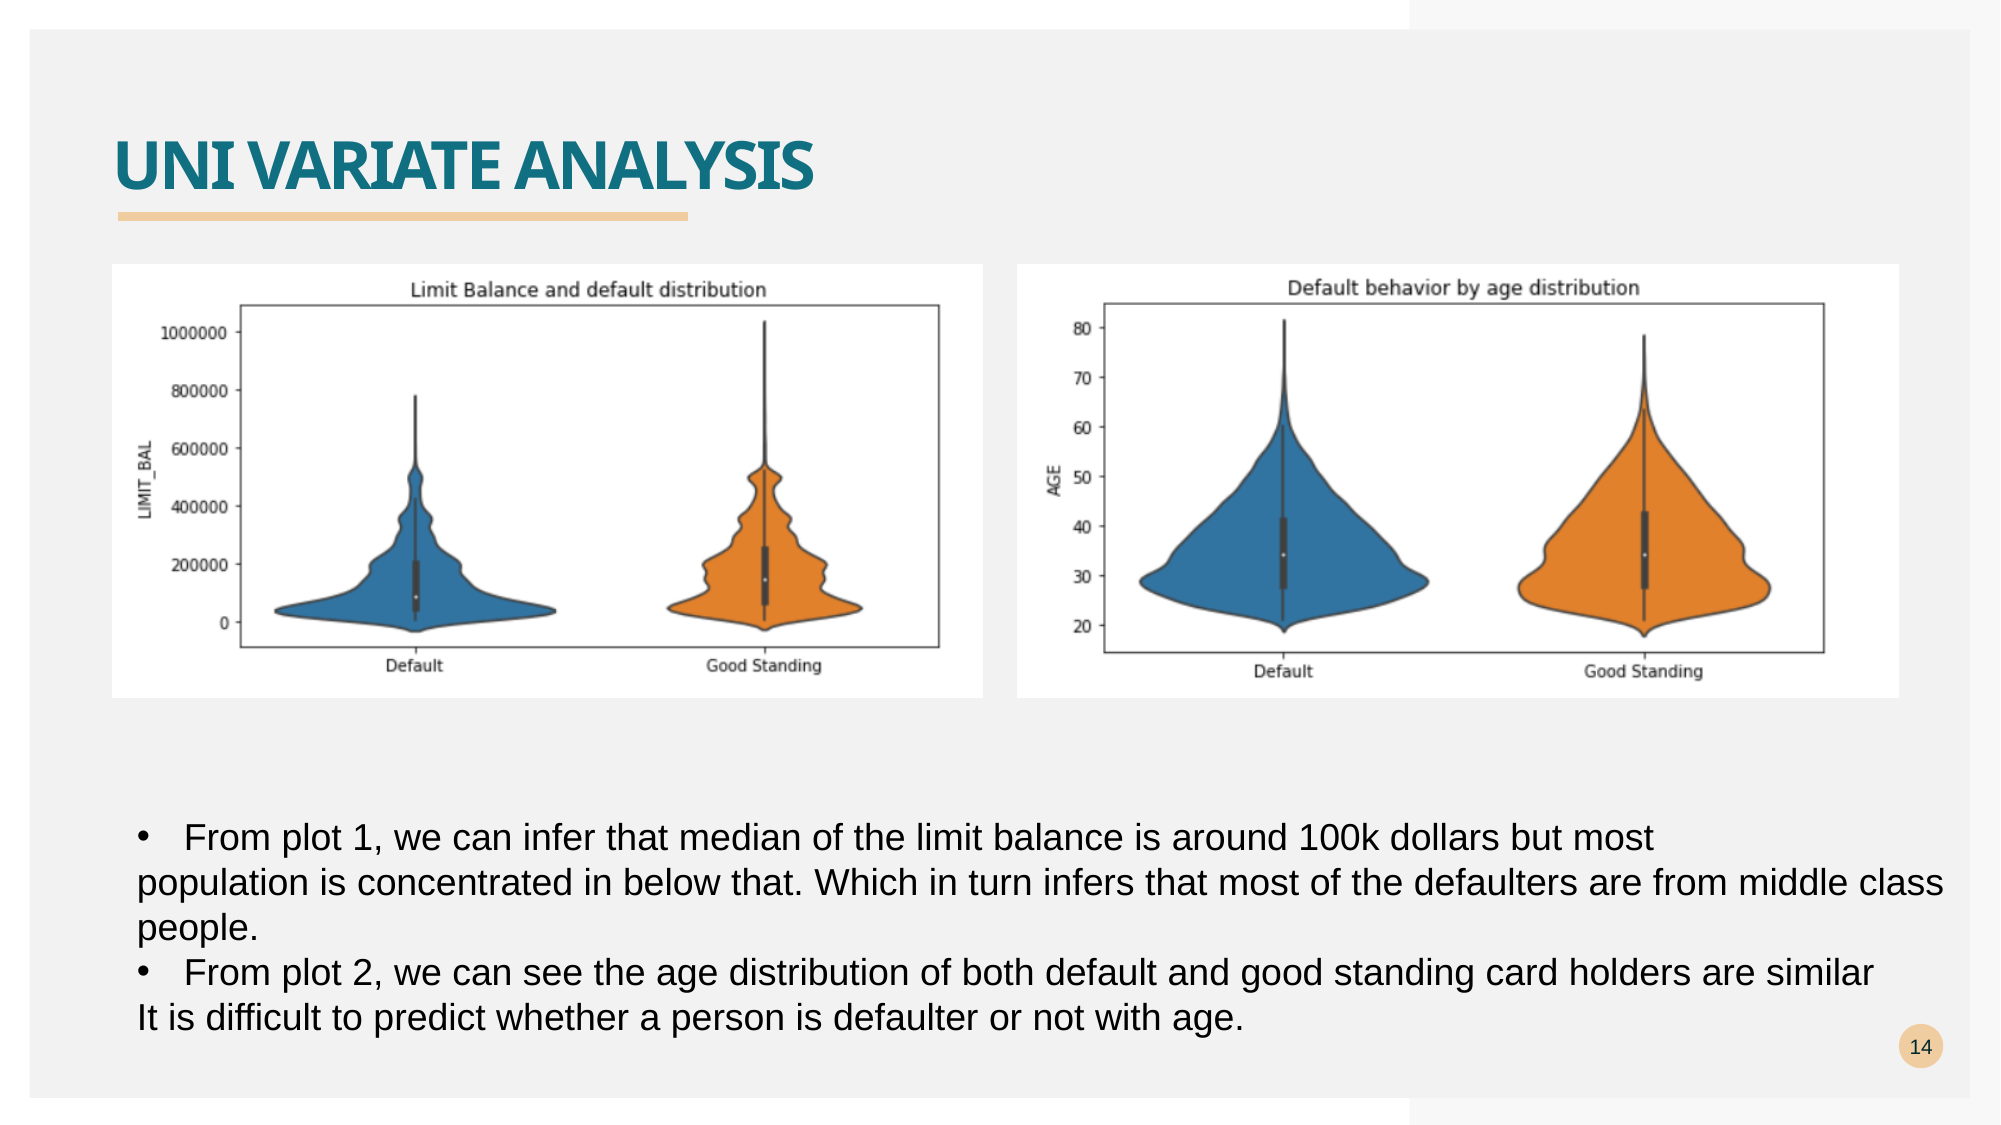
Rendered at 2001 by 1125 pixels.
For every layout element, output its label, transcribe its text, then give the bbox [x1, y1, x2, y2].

picture [112, 264, 983, 698]
picture [1017, 264, 1899, 698]
title UNI variate analysis [112, 132, 1353, 194]
text_box From plot 1, we can infer that median of the limit balance is around 100k dollars but most population is concentrated in below that. Which in turn infers that most of the defaulters are from middle class people. From plot 2, we can see the age distribution of both default and good standing card holders are similar It is difficult to predict whether a person is defaulter or not with age. [122, 805, 1961, 1091]
